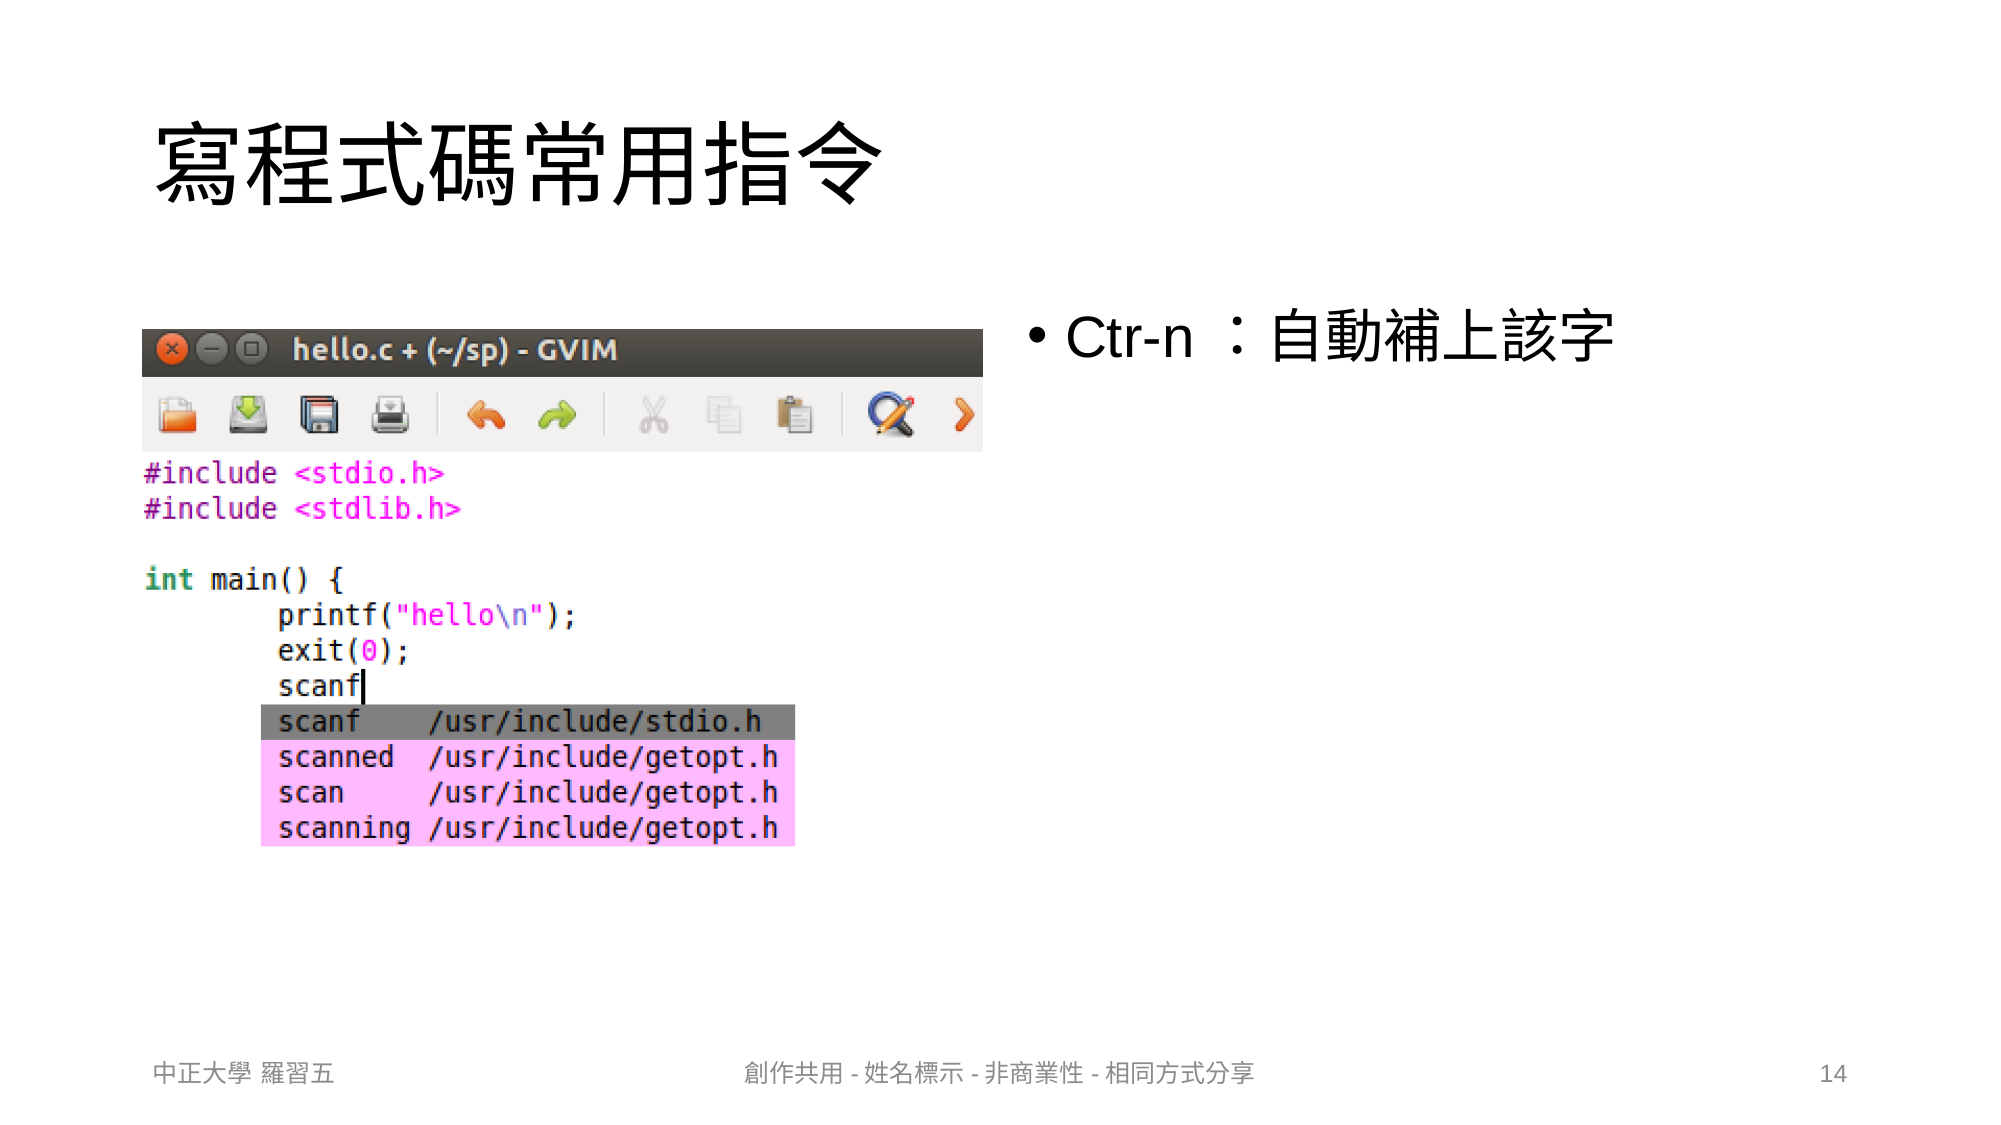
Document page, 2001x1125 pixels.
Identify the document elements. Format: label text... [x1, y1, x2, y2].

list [142, 329, 983, 984]
slide_number 14 [1412, 1042, 1863, 1103]
title 寫程式碼常用指令 [137, 59, 1863, 278]
slide_number 中正大學 羅習五 [137, 1042, 588, 1103]
list Ctr-n：自動補上該字 [1012, 299, 1863, 1014]
footer 創作共用-姓名標示-非商業性-相同方式分享 [662, 1042, 1338, 1103]
